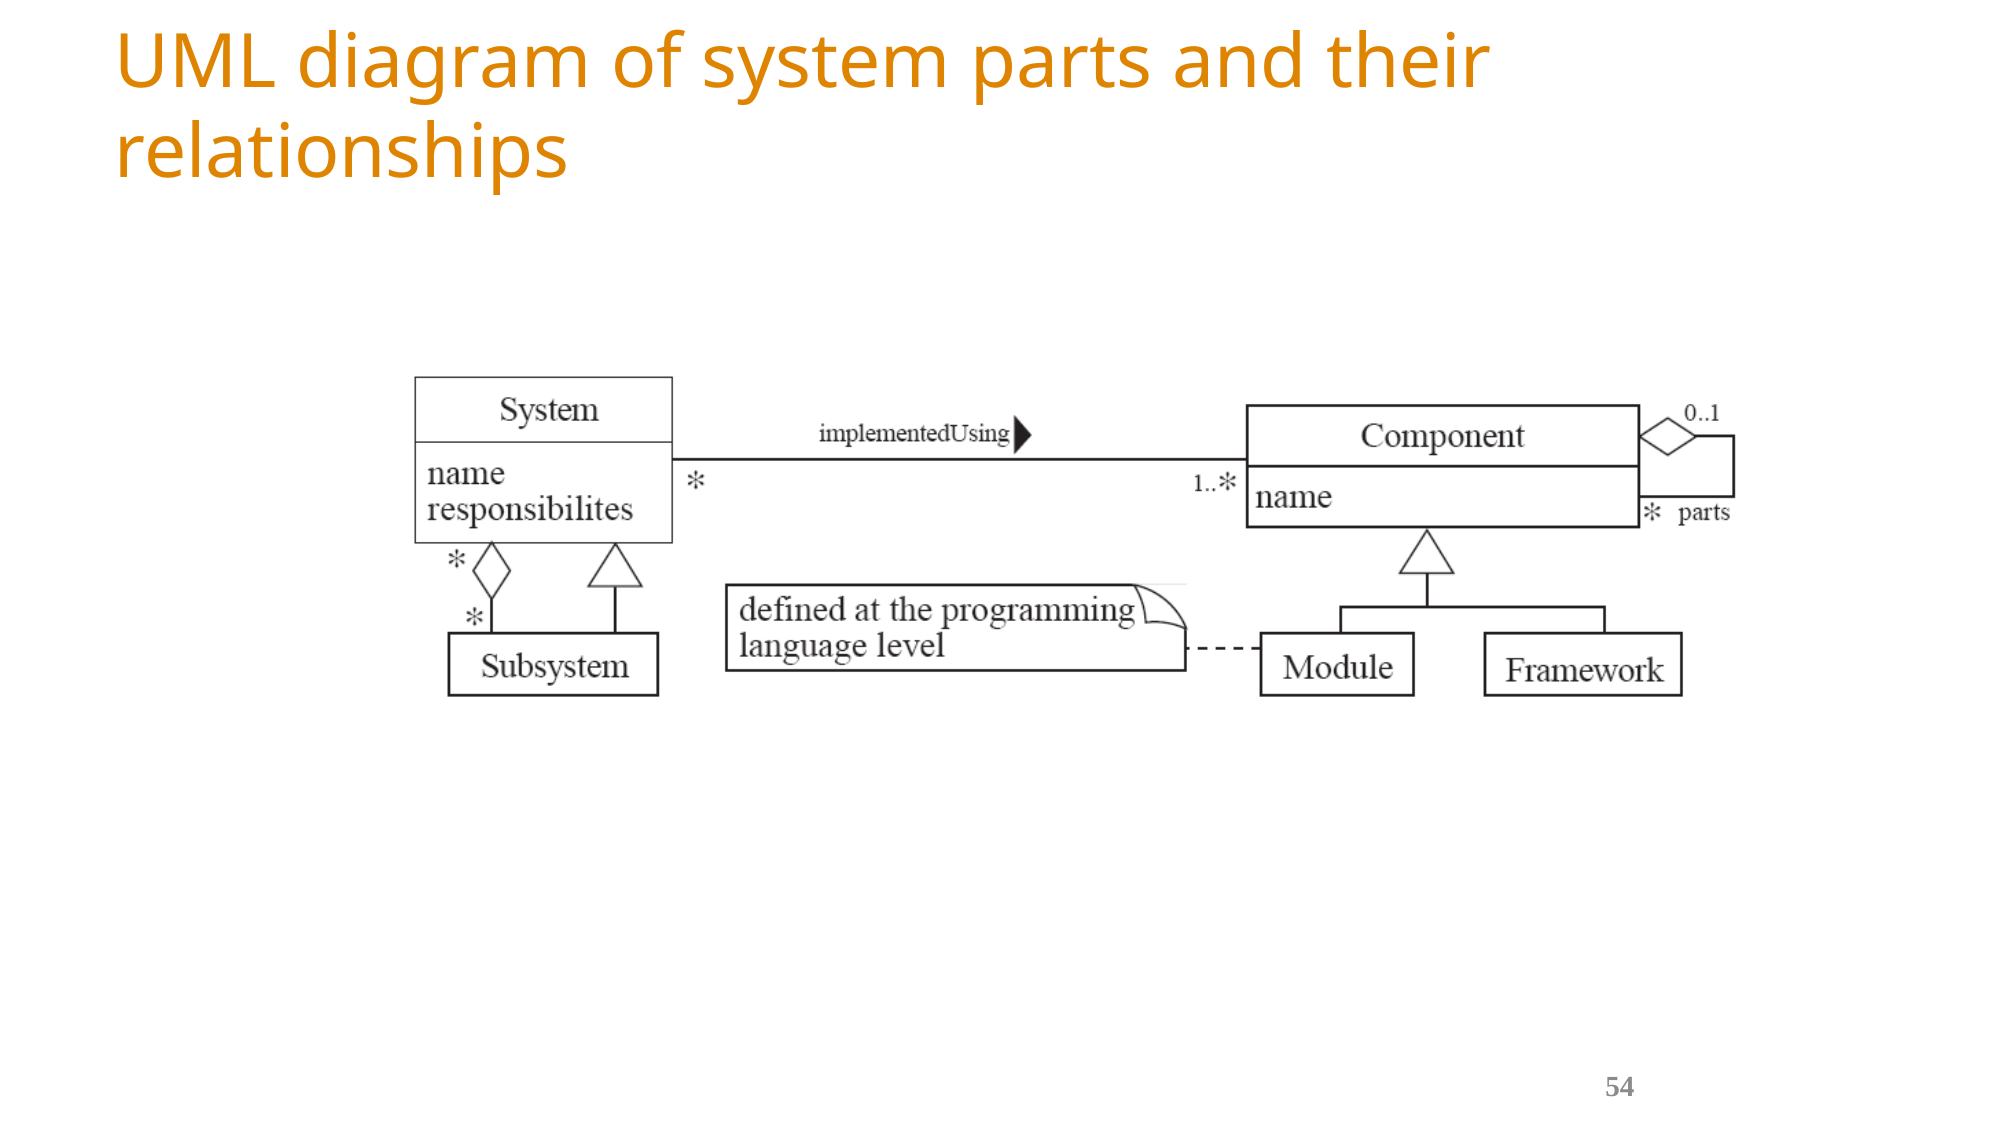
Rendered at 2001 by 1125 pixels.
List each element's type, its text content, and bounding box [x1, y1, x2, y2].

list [412, 374, 1738, 701]
title UML diagram of system parts and their relationships [99, 45, 1900, 160]
slide_number 54 [1575, 1050, 1650, 1125]
